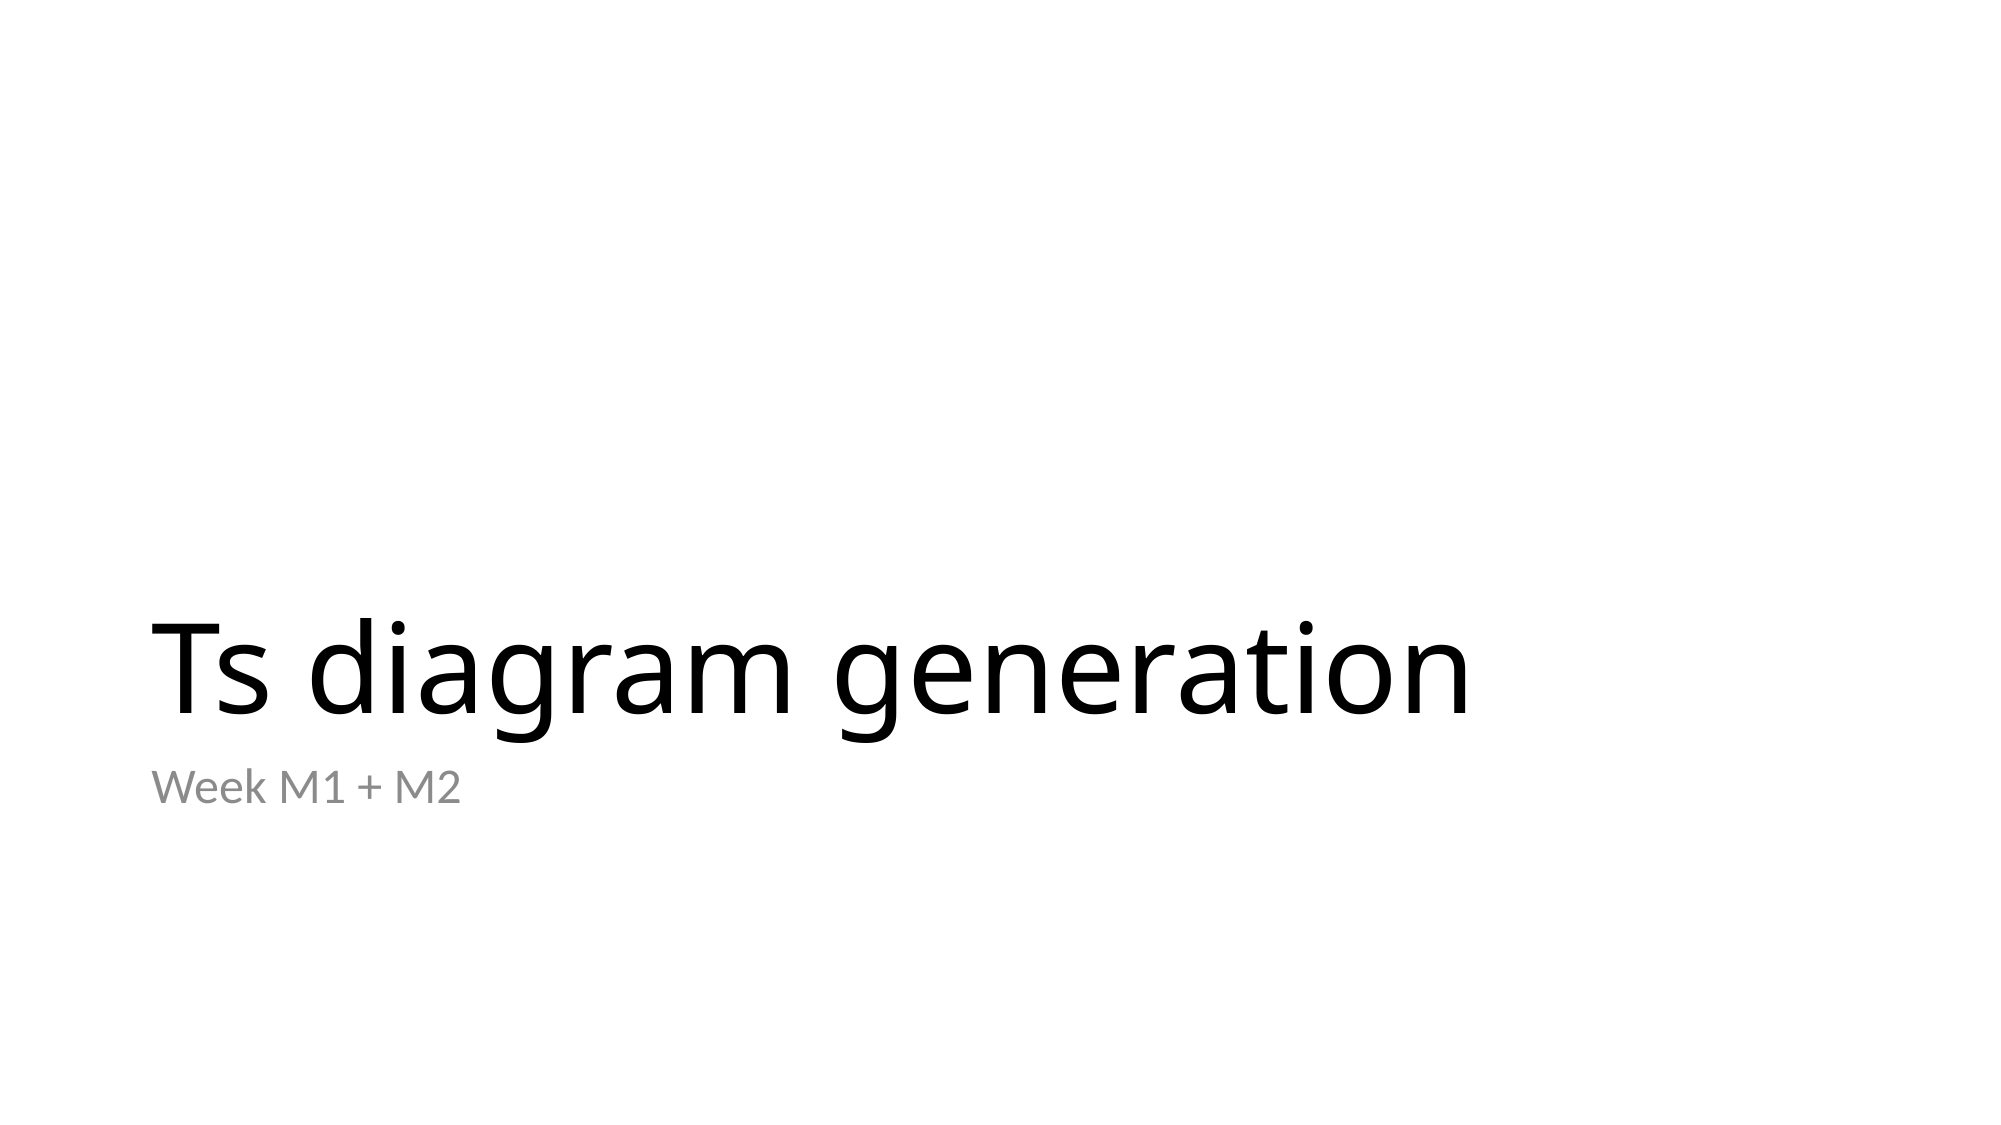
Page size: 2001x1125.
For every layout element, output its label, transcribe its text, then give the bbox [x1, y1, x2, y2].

title Ts diagram generation [136, 280, 1862, 749]
list Week M1 + M2 [136, 752, 1862, 999]
